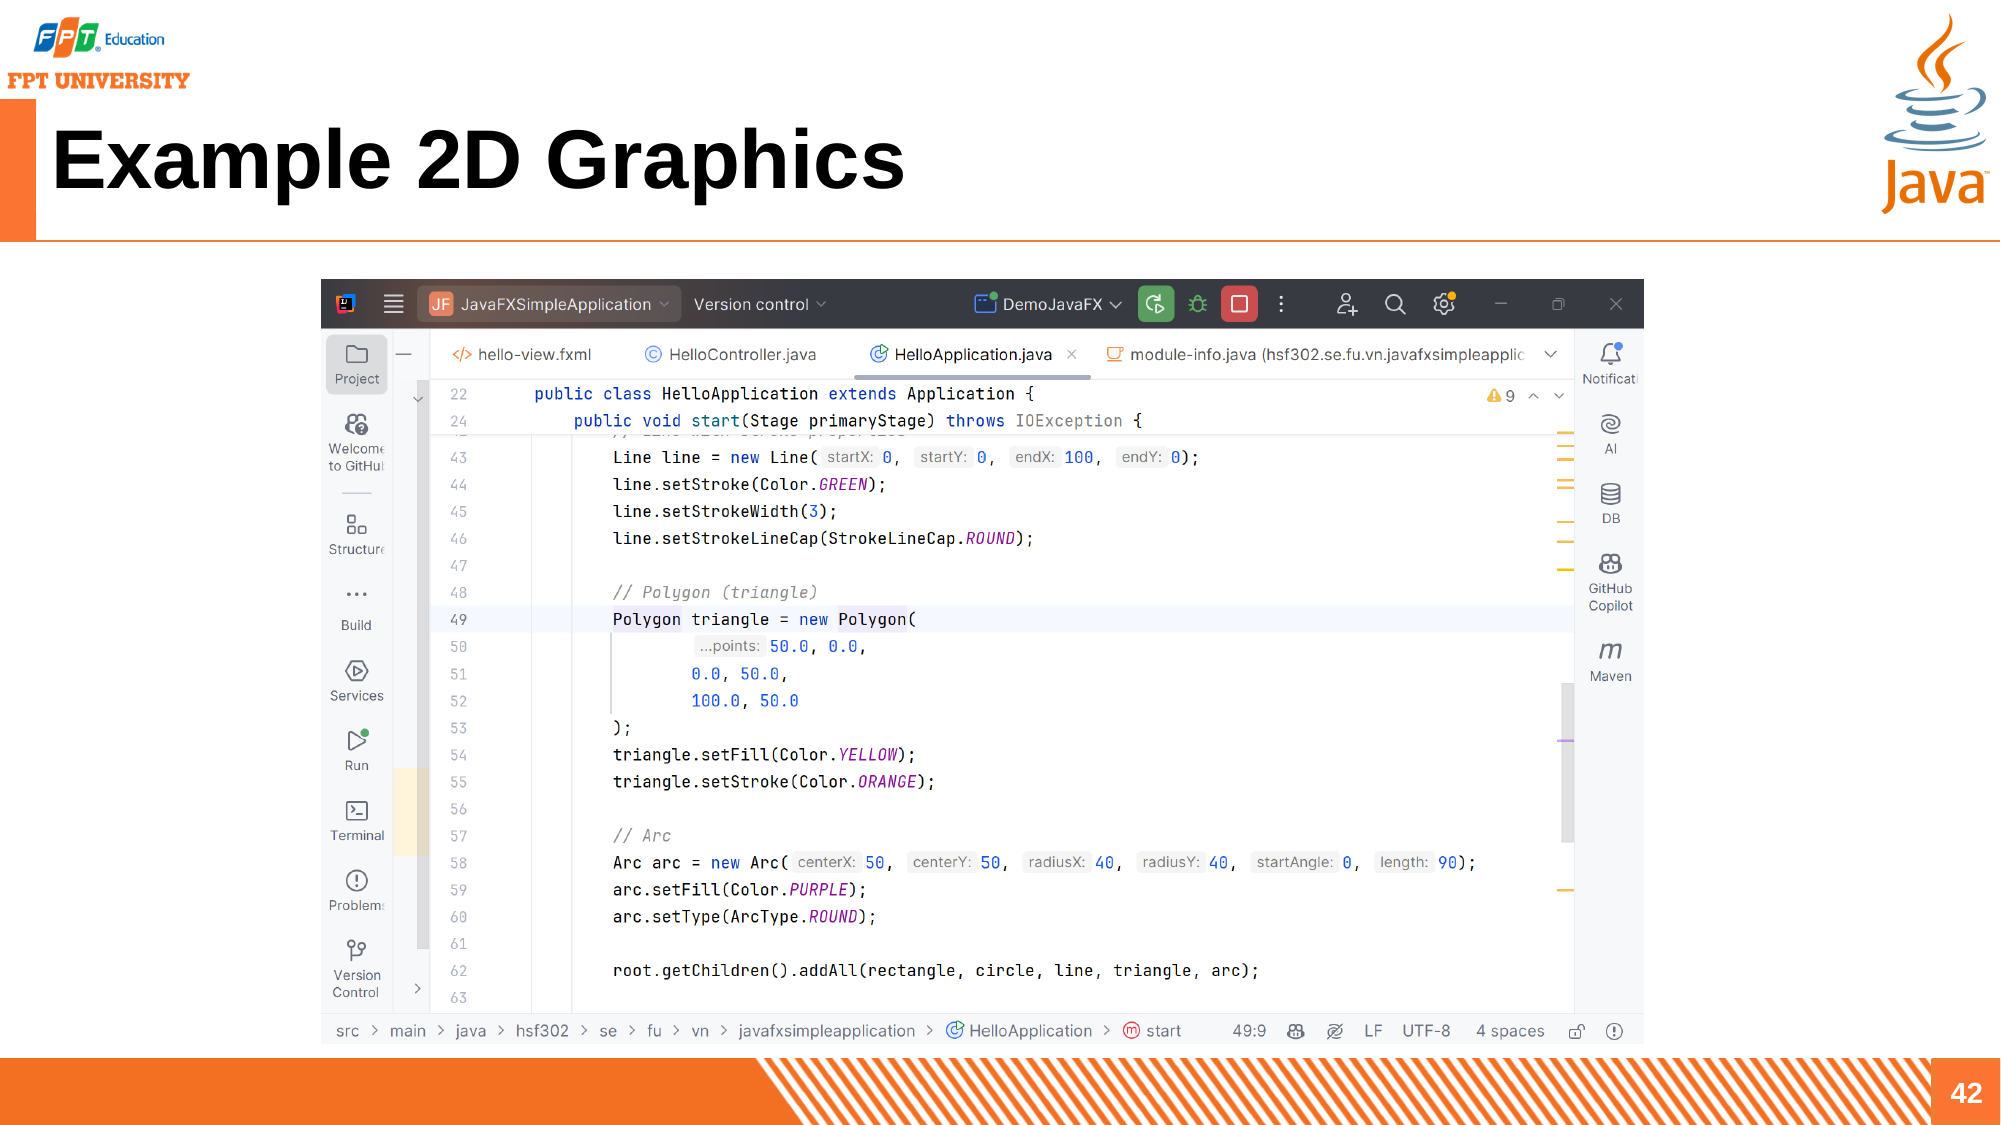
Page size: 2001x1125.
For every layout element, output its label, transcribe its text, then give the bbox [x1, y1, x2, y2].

slide_number 42 [1933, 1059, 2000, 1124]
picture [0, 2, 197, 99]
picture [0, 1058, 1934, 1125]
picture [321, 279, 1644, 1045]
picture [1868, 4, 2000, 226]
title Example 2D Graphics [36, 108, 1869, 215]
